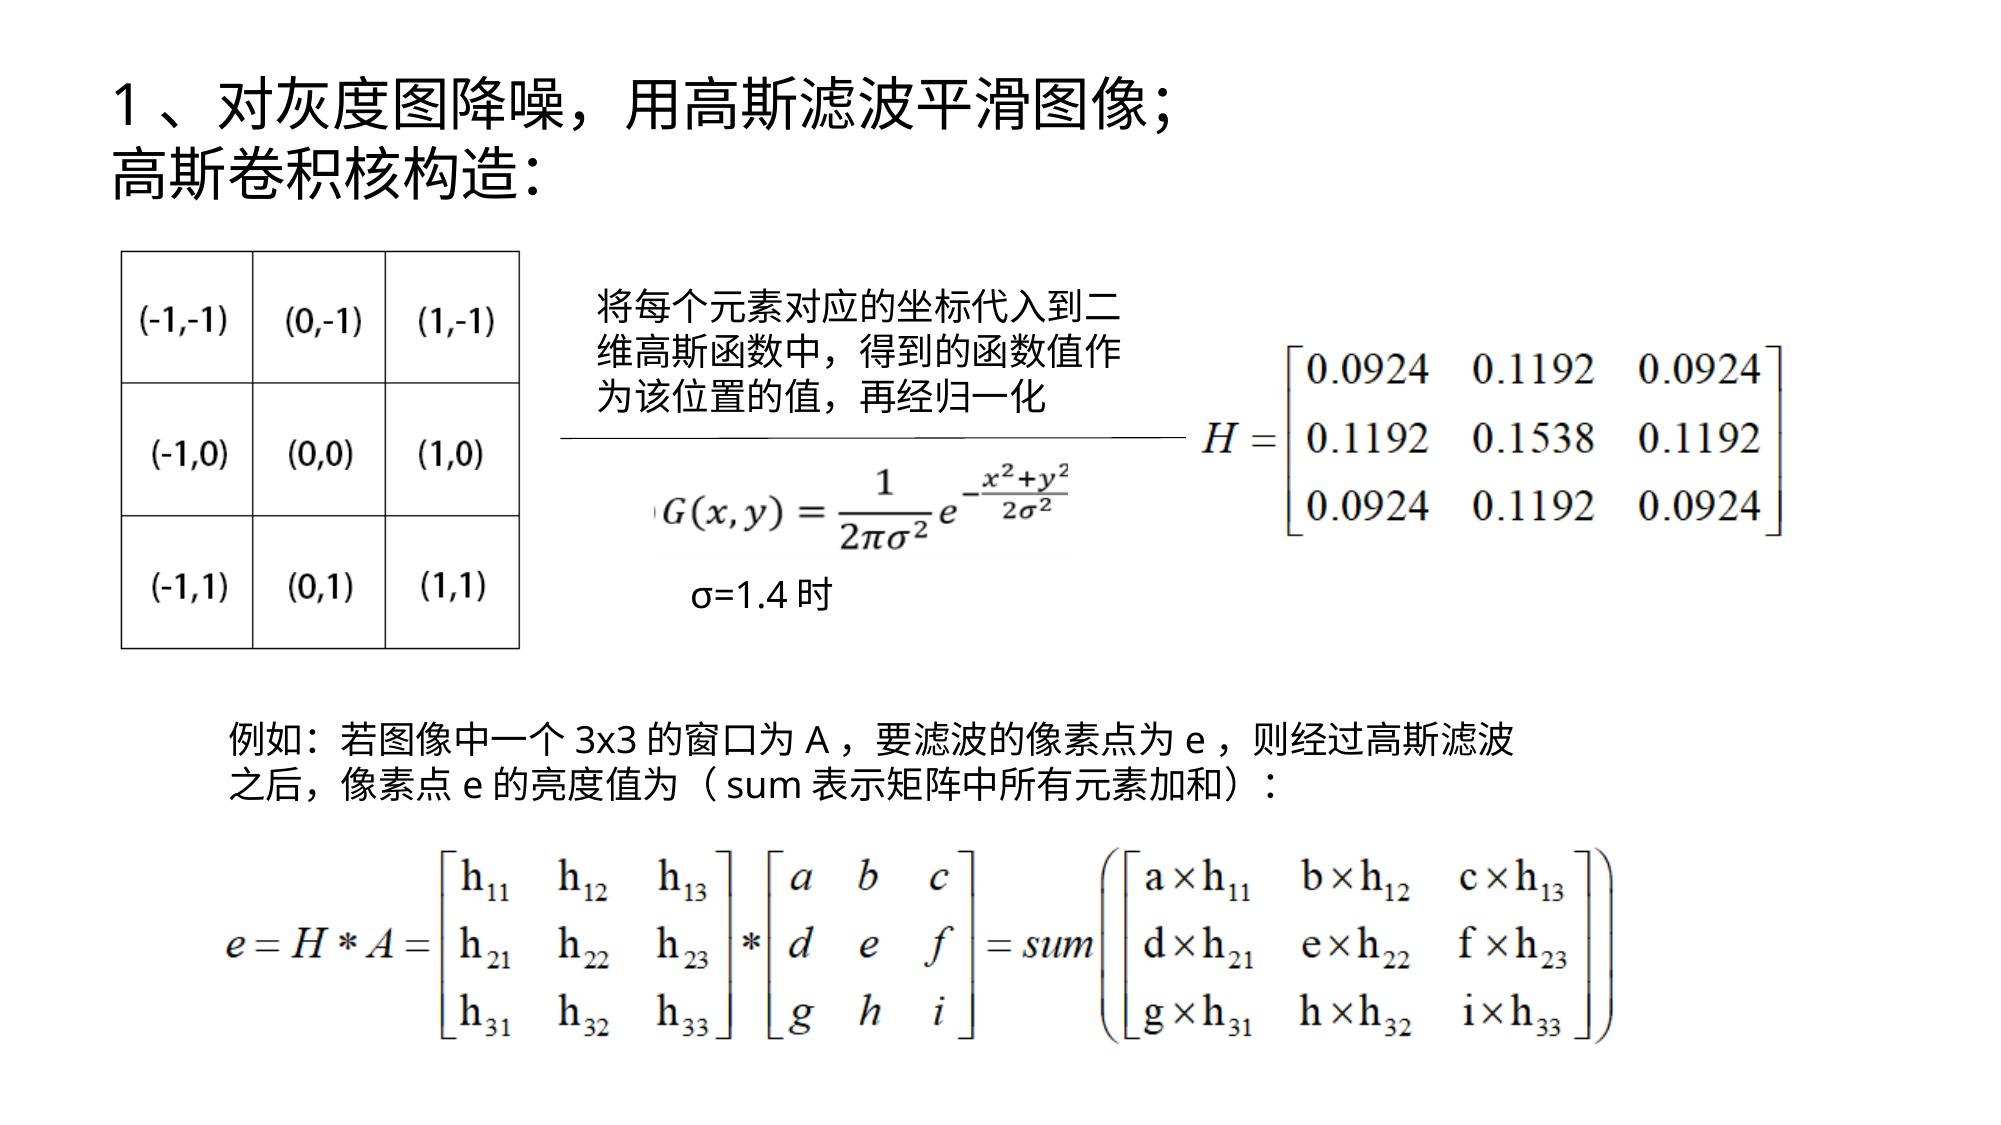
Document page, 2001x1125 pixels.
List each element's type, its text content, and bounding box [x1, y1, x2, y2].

picture [109, 230, 561, 664]
text_box 将每个元素对应的坐标代入到二维高斯函数中，得到的函数值作为该位置的值，再经归一化 [581, 230, 1152, 426]
text_box 1、对灰度图降噪，用高斯滤波平滑图像； 高斯卷积核构造： [96, 59, 1864, 355]
text_box 例如：若图像中一个3x3的窗口为A，要滤波的像素点为e，则经过高斯滤波之后，像素点e的亮度值为（sum表示矩阵中所有元素加和）： [213, 663, 1534, 814]
picture [188, 829, 1619, 1063]
text_box σ=1.4时 [675, 563, 1150, 623]
picture [1186, 324, 1790, 552]
picture [581, 462, 1103, 622]
